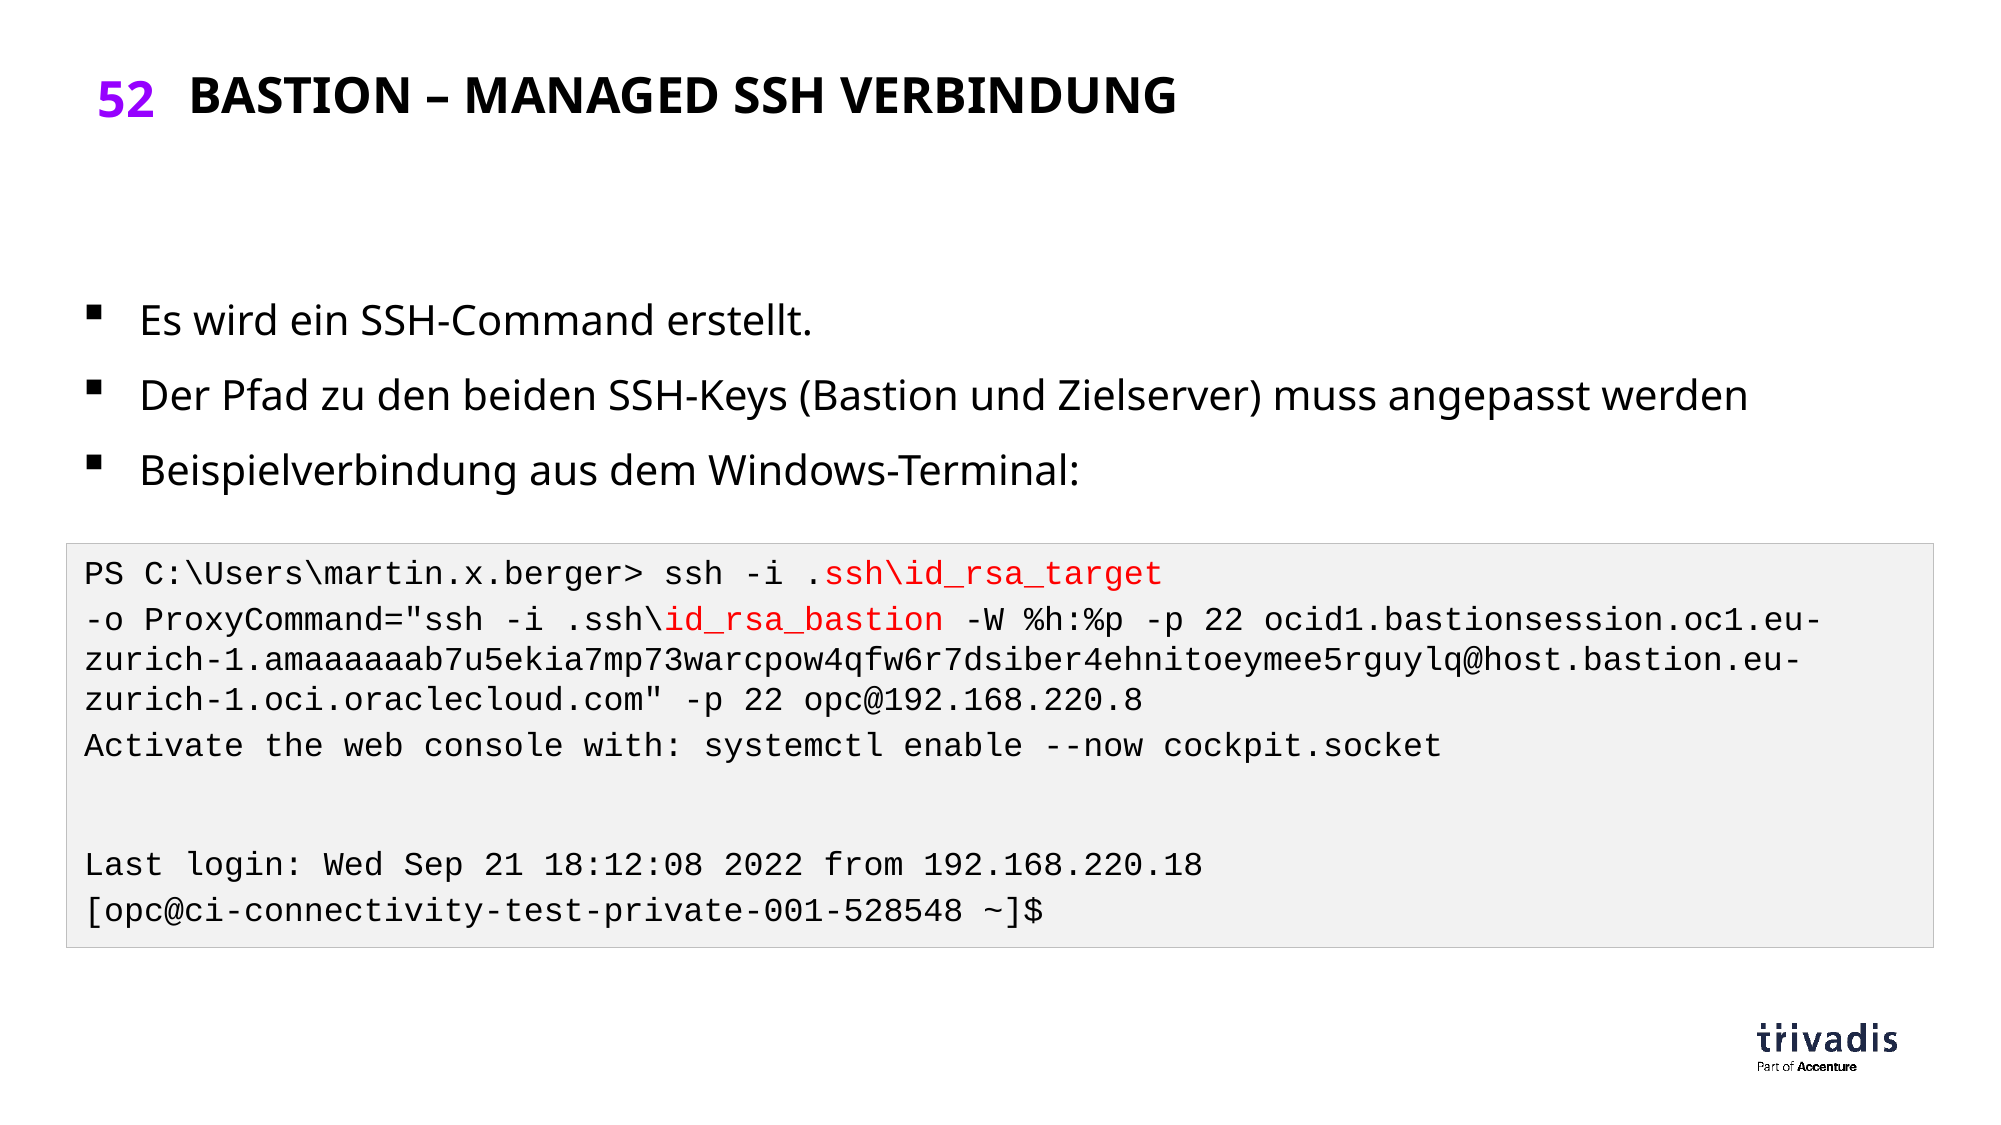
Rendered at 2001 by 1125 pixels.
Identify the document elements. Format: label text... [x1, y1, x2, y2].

list Es wird ein SSH-Command erstellt. Der Pfad zu den beiden SSH-Keys (Bastion und Zielserver) muss angepasst werden Beispielverbindung aus dem Windows-Terminal: [65, 286, 1933, 427]
title Bastion – managed ssh verbindung [170, 63, 1933, 136]
picture [1757, 1023, 1897, 1071]
list PS C:\Users\martin.x.berger> ssh -i .ssh\id_rsa_target -o ProxyCommand="ssh -i .ssh\id_rsa_bastion -W %h:%p -p 22 ocid1.bastionsession.oc1.eu-zurich-1.amaaaaaab7u5ekia7mp73warcpow4qfw6r7dsiber4ehnitoeymee5rguylq@host.bastion.eu-zurich-1.oci.oraclecloud.com" -p 22 opc@192.168.220.8 Activate the web console with: systemctl enable --now cockpit.socket Last login: Wed Sep 21 18:12:08 2022 from 192.168.220.18 [opc@ci-connectivity-test-private-001-528548 ~]$ [66, 543, 1934, 948]
